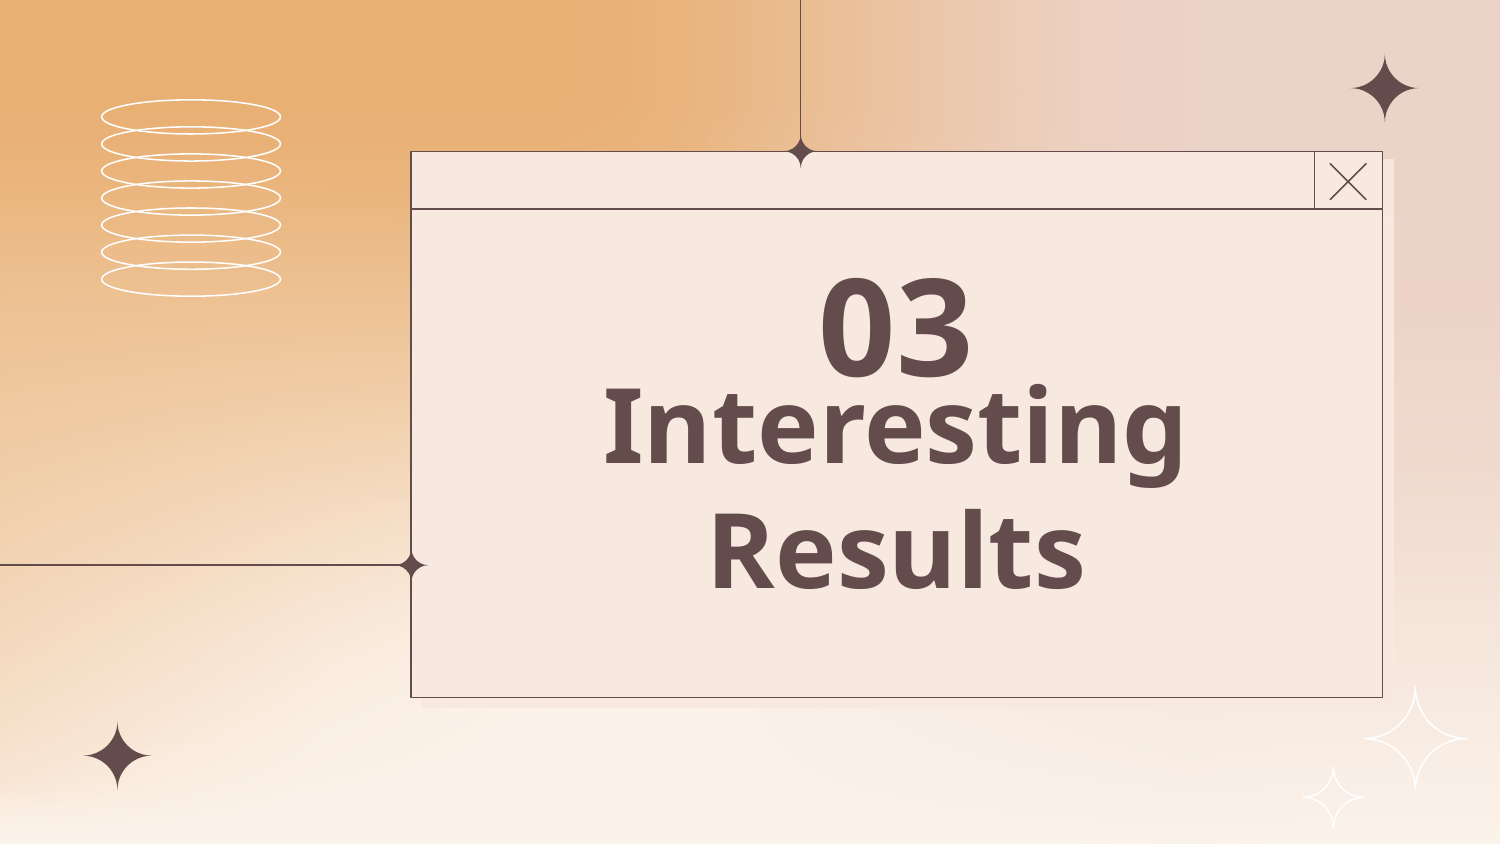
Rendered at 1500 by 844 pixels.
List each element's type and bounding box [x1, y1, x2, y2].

text_box [783, 0, 818, 169]
text_box [101, 99, 281, 297]
picture [0, 0, 1500, 844]
text_box [0, 547, 429, 583]
text_box [410, 146, 1383, 698]
picture [0, 0, 783, 547]
